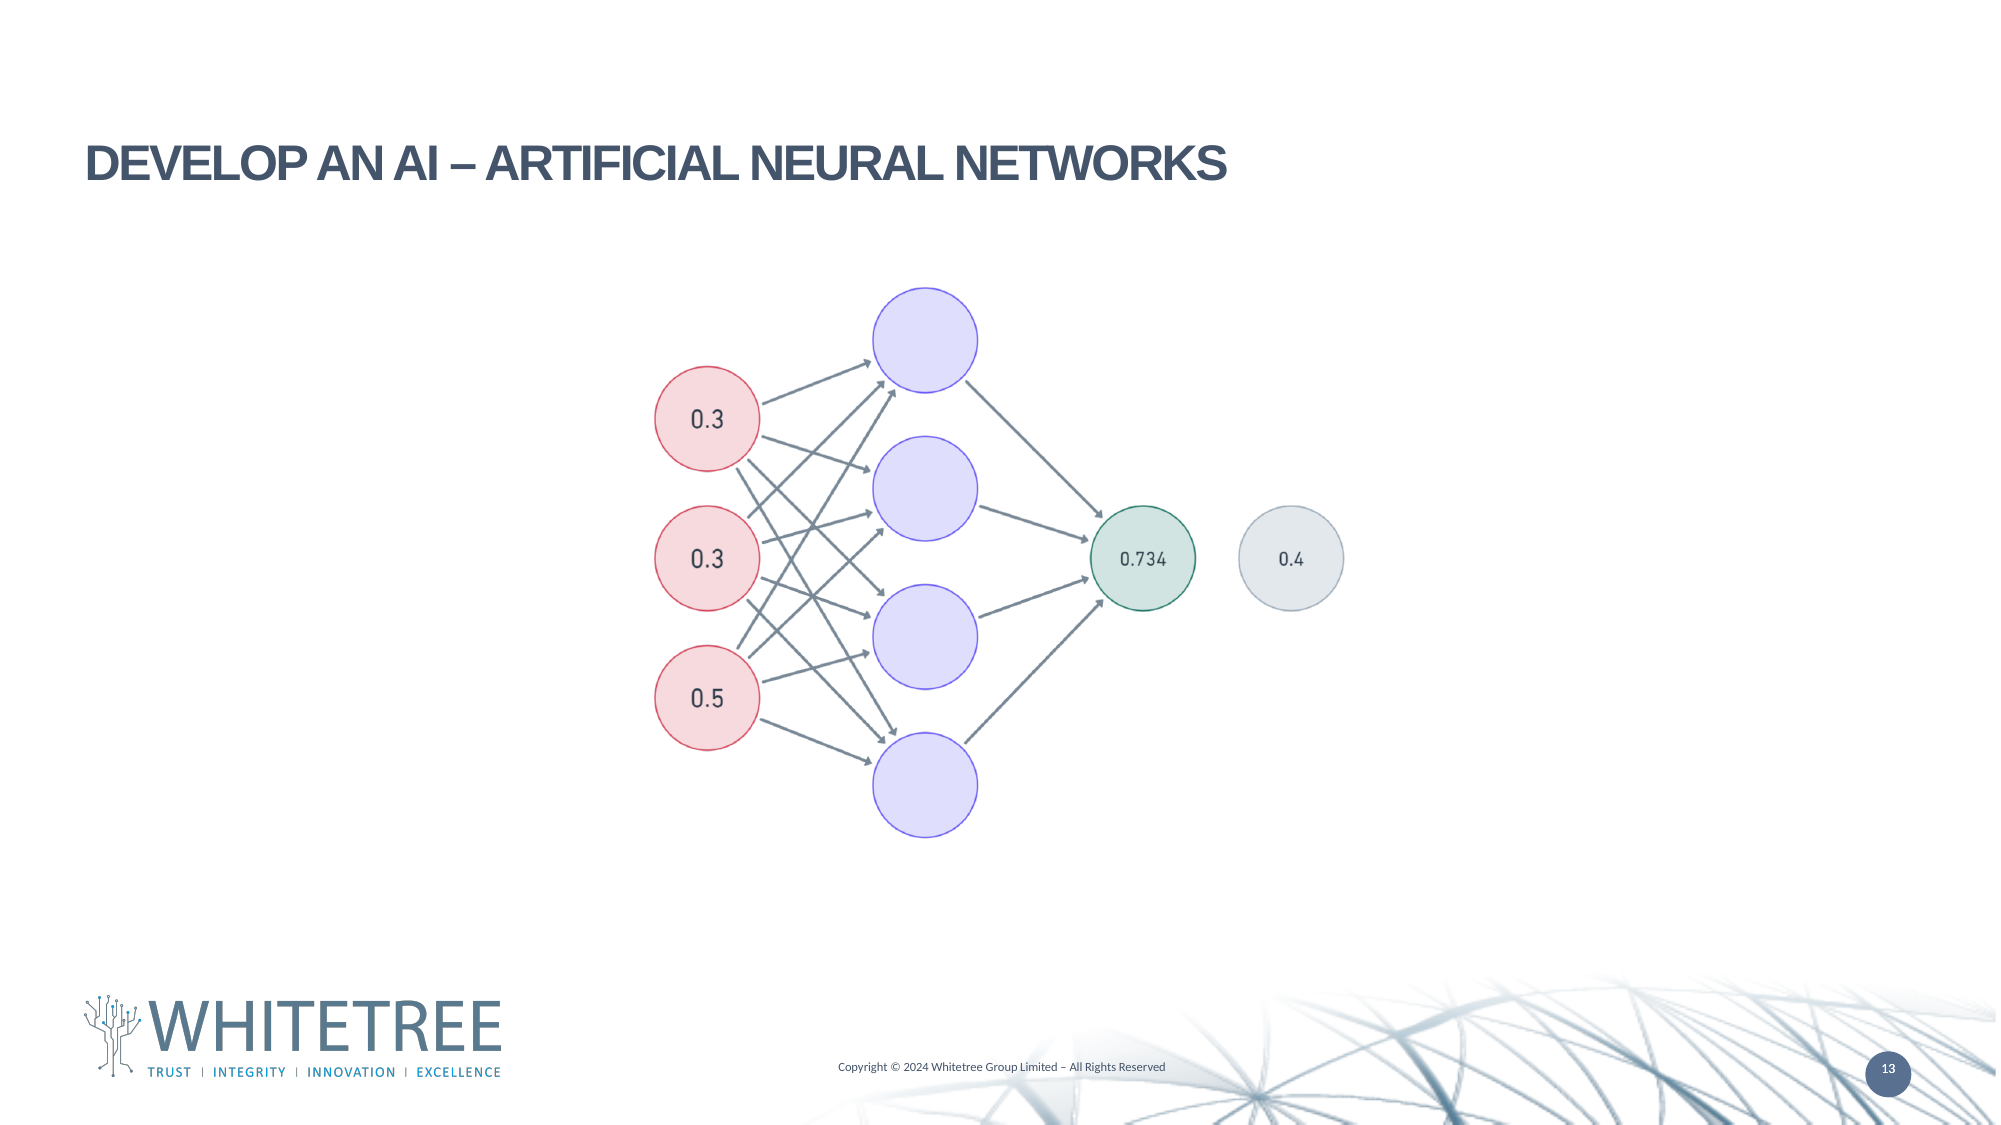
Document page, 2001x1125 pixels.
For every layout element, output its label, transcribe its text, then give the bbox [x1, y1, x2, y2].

picture [0, 0, 1996, 1125]
slide_number 13 [1864, 1059, 1913, 1090]
title Develop an AI – Artificial Neural Networks [84, 40, 1914, 192]
